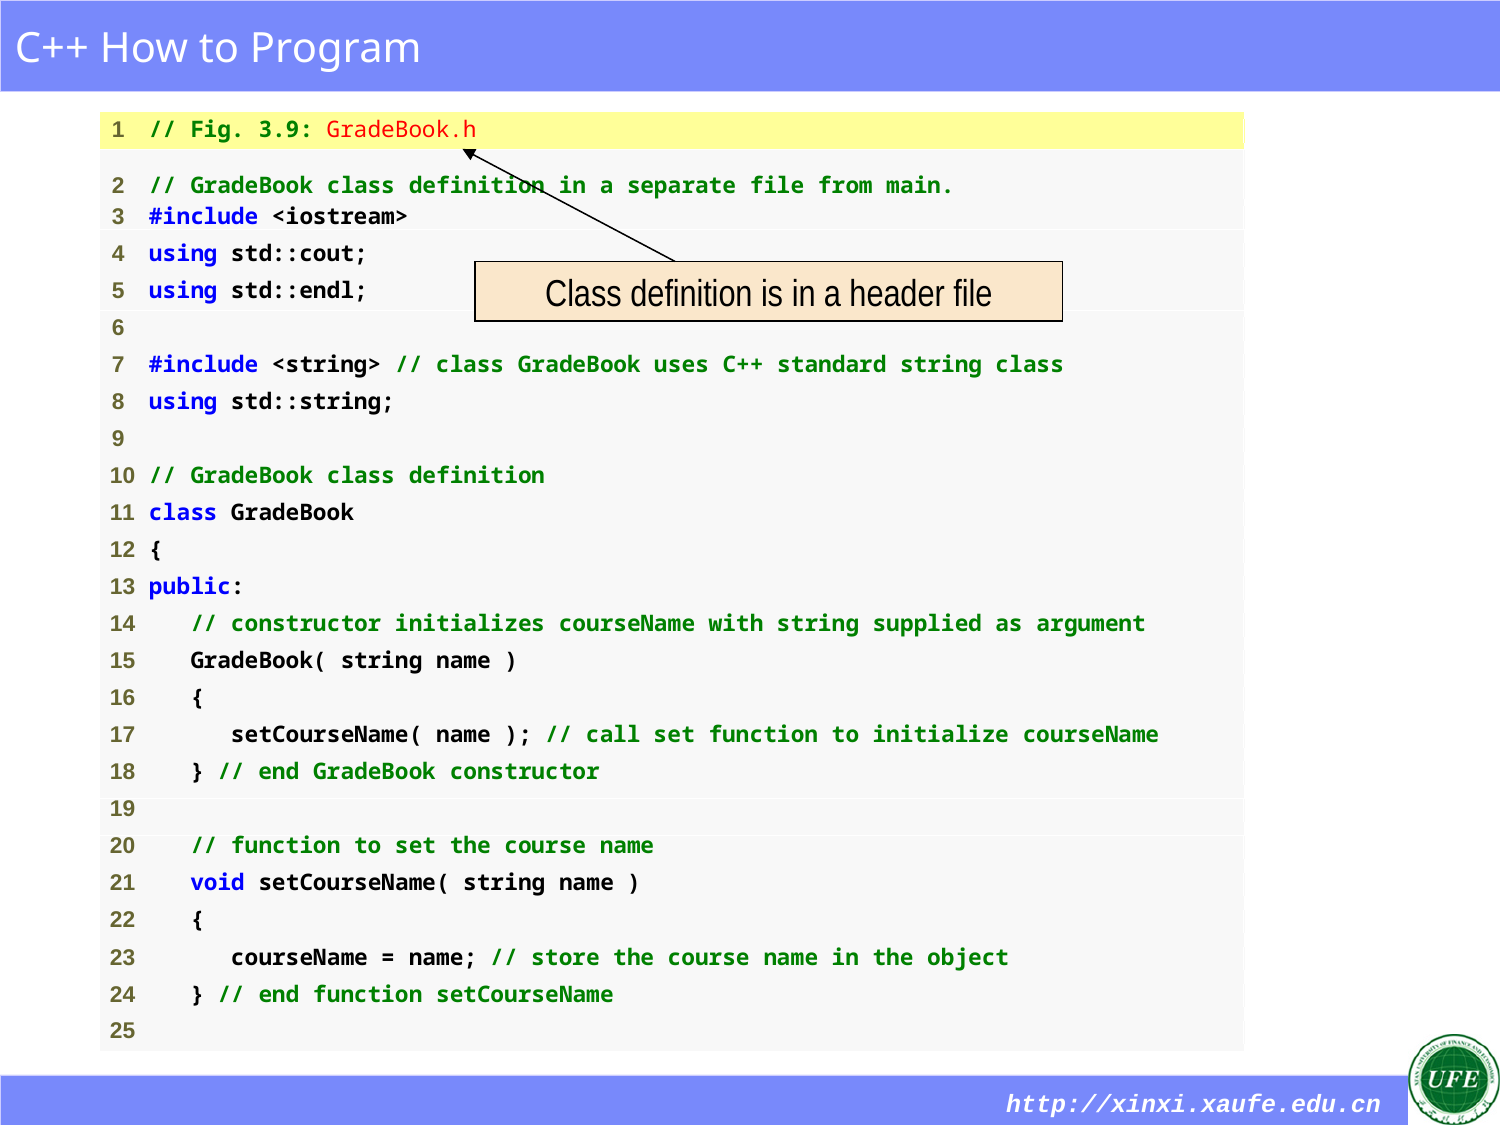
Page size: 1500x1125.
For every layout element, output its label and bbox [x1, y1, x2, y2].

picture [1408, 1034, 1500, 1125]
list [99, 112, 1256, 1089]
